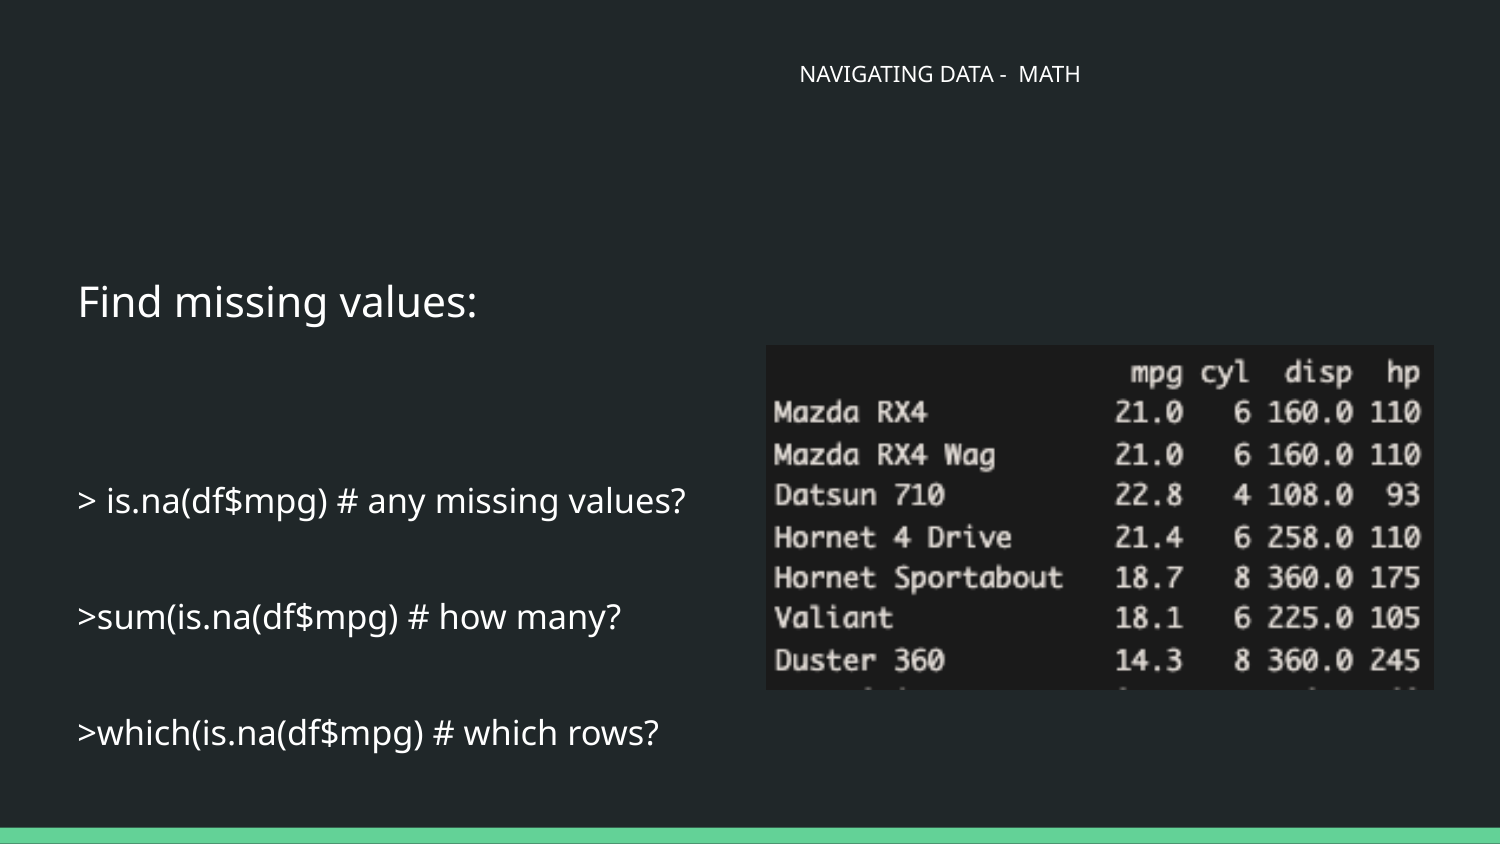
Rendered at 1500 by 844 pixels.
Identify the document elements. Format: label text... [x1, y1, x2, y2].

title NAVIGATING DATA - MATH [38, 54, 1087, 126]
list Find missing values: > is.na(df$mpg) # any missing values? >sum(is.na(df$mpg) # how many? >which(is.na(df$mpg) # which rows? [71, 270, 722, 766]
picture [766, 345, 1435, 690]
